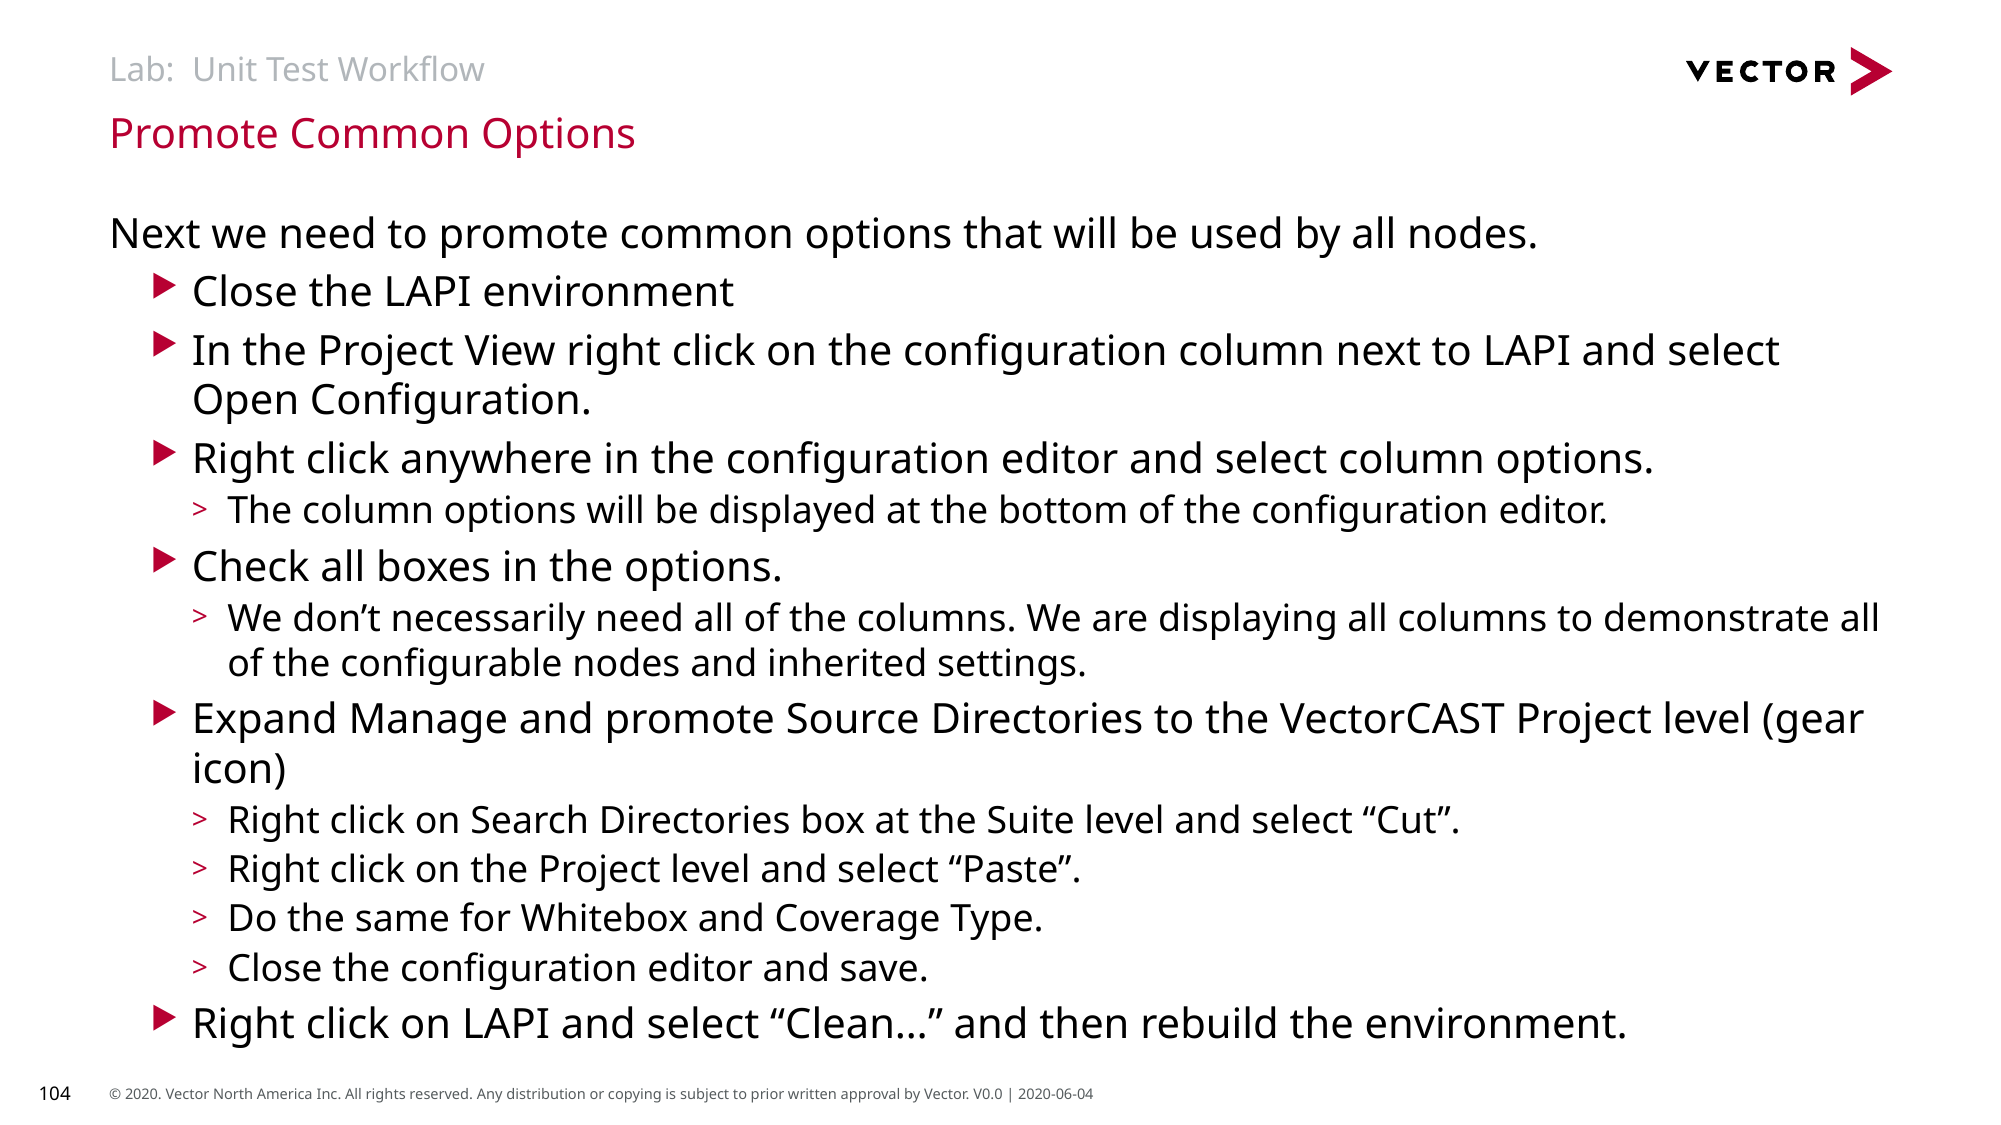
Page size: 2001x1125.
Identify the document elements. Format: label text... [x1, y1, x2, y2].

list Promote Common Options [109, 103, 1577, 157]
list Next we need to promote common options that will be used by all nodes. Close the LAPI environment In the Project View right click on the configuration column next to LAPI and select Open Configuration. Right click anywhere in the configuration editor and select column options. The column options will be displayed at the bottom of the configuration editor. Check all boxes in the options. We don’t necessarily need all of the columns. We are displaying all columns to demonstrate all of the configurable nodes and inherited settings. Expand Manage and promote Source Directories to the VectorCAST Project level (gear icon) Right click on Search Directories box at the Suite level and select “Cut”. Right click on the Project level and select “Paste”. Do the same for Whitebox and Coverage Type. Close the configuration editor and save. Right click on LAPI and select “Clean…” and then rebuild the environment. [109, 206, 1893, 1063]
title Lab: Unit Test Workflow [109, 41, 1577, 89]
